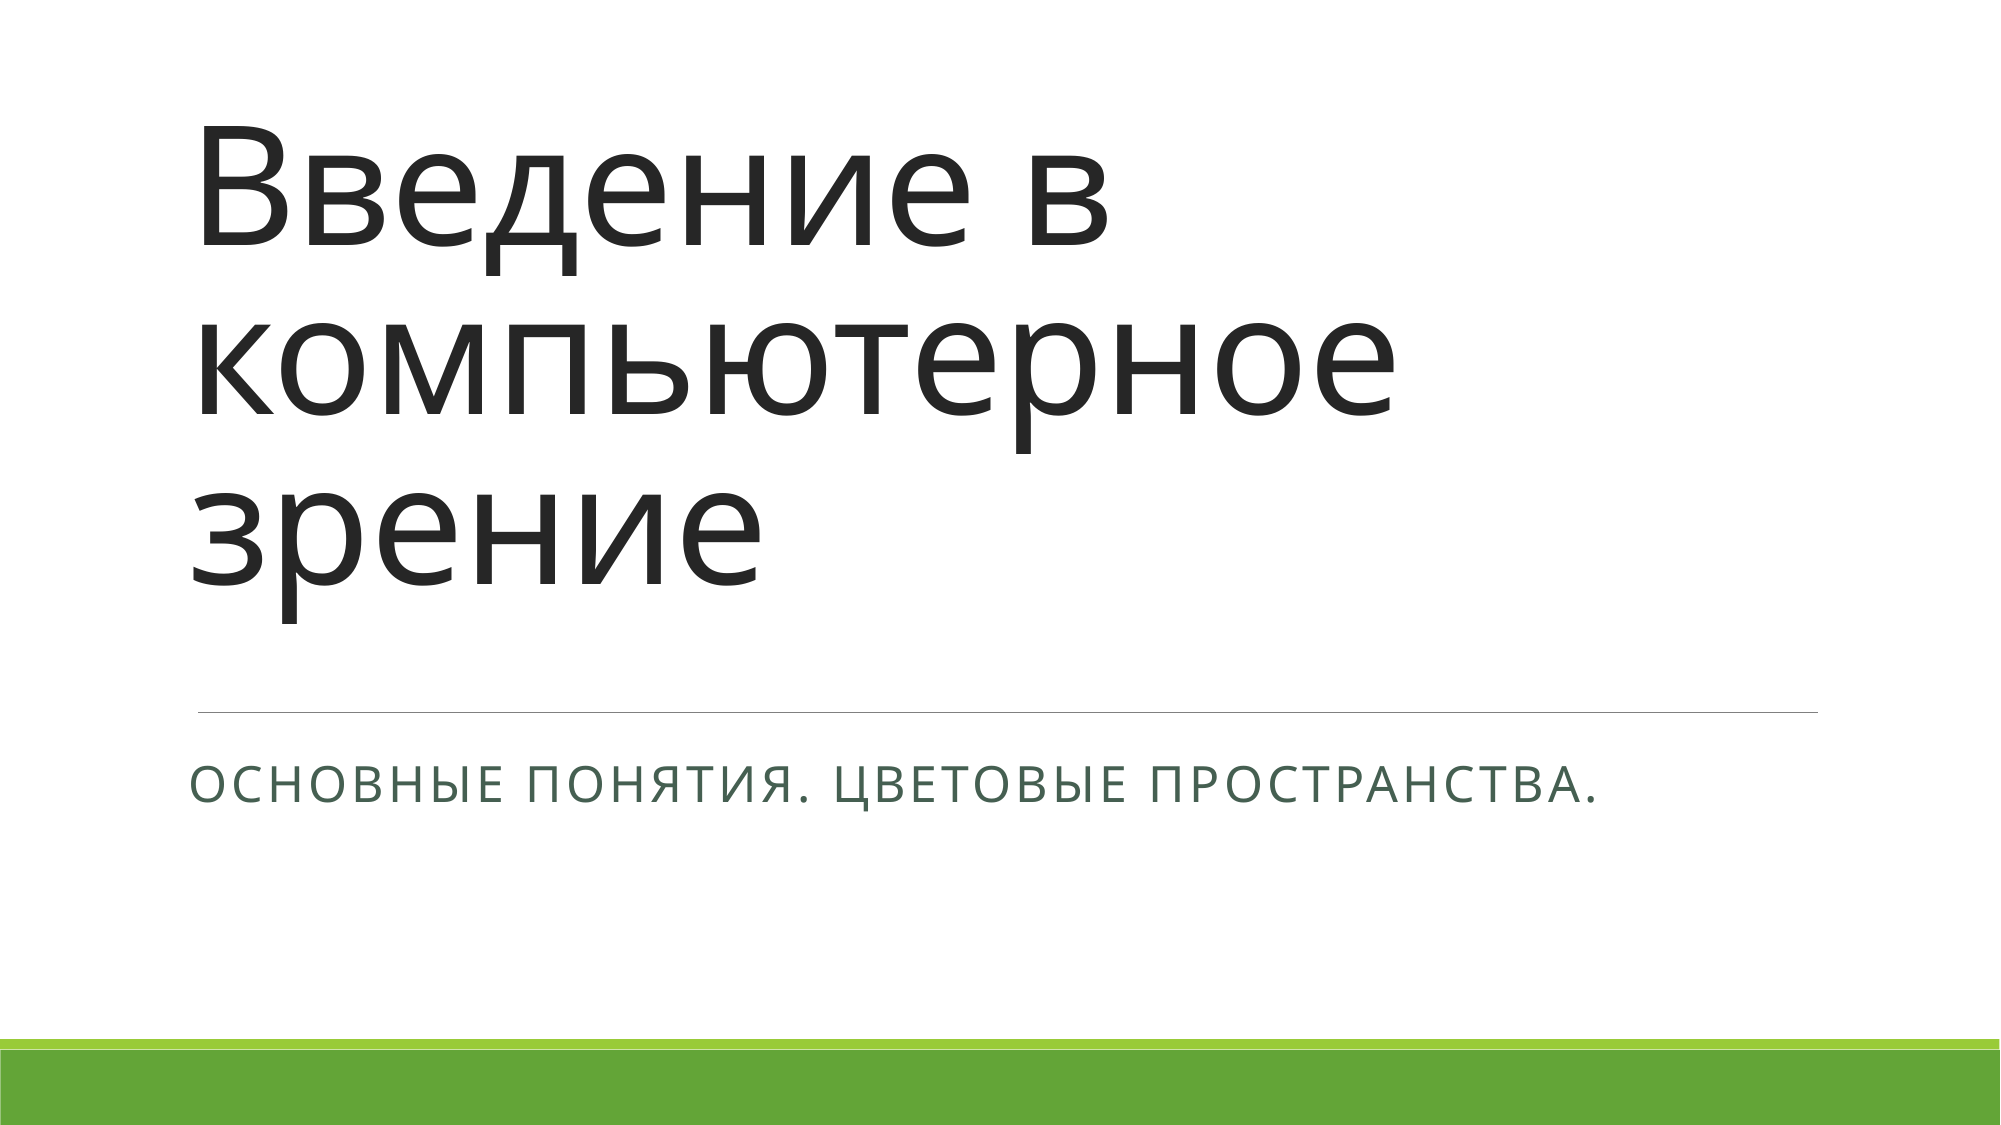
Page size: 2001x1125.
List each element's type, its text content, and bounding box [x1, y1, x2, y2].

subtitle Основные понятия. Цветовые пространства. [173, 751, 1827, 882]
title Введение в компьютерное зрение [173, 113, 1449, 627]
